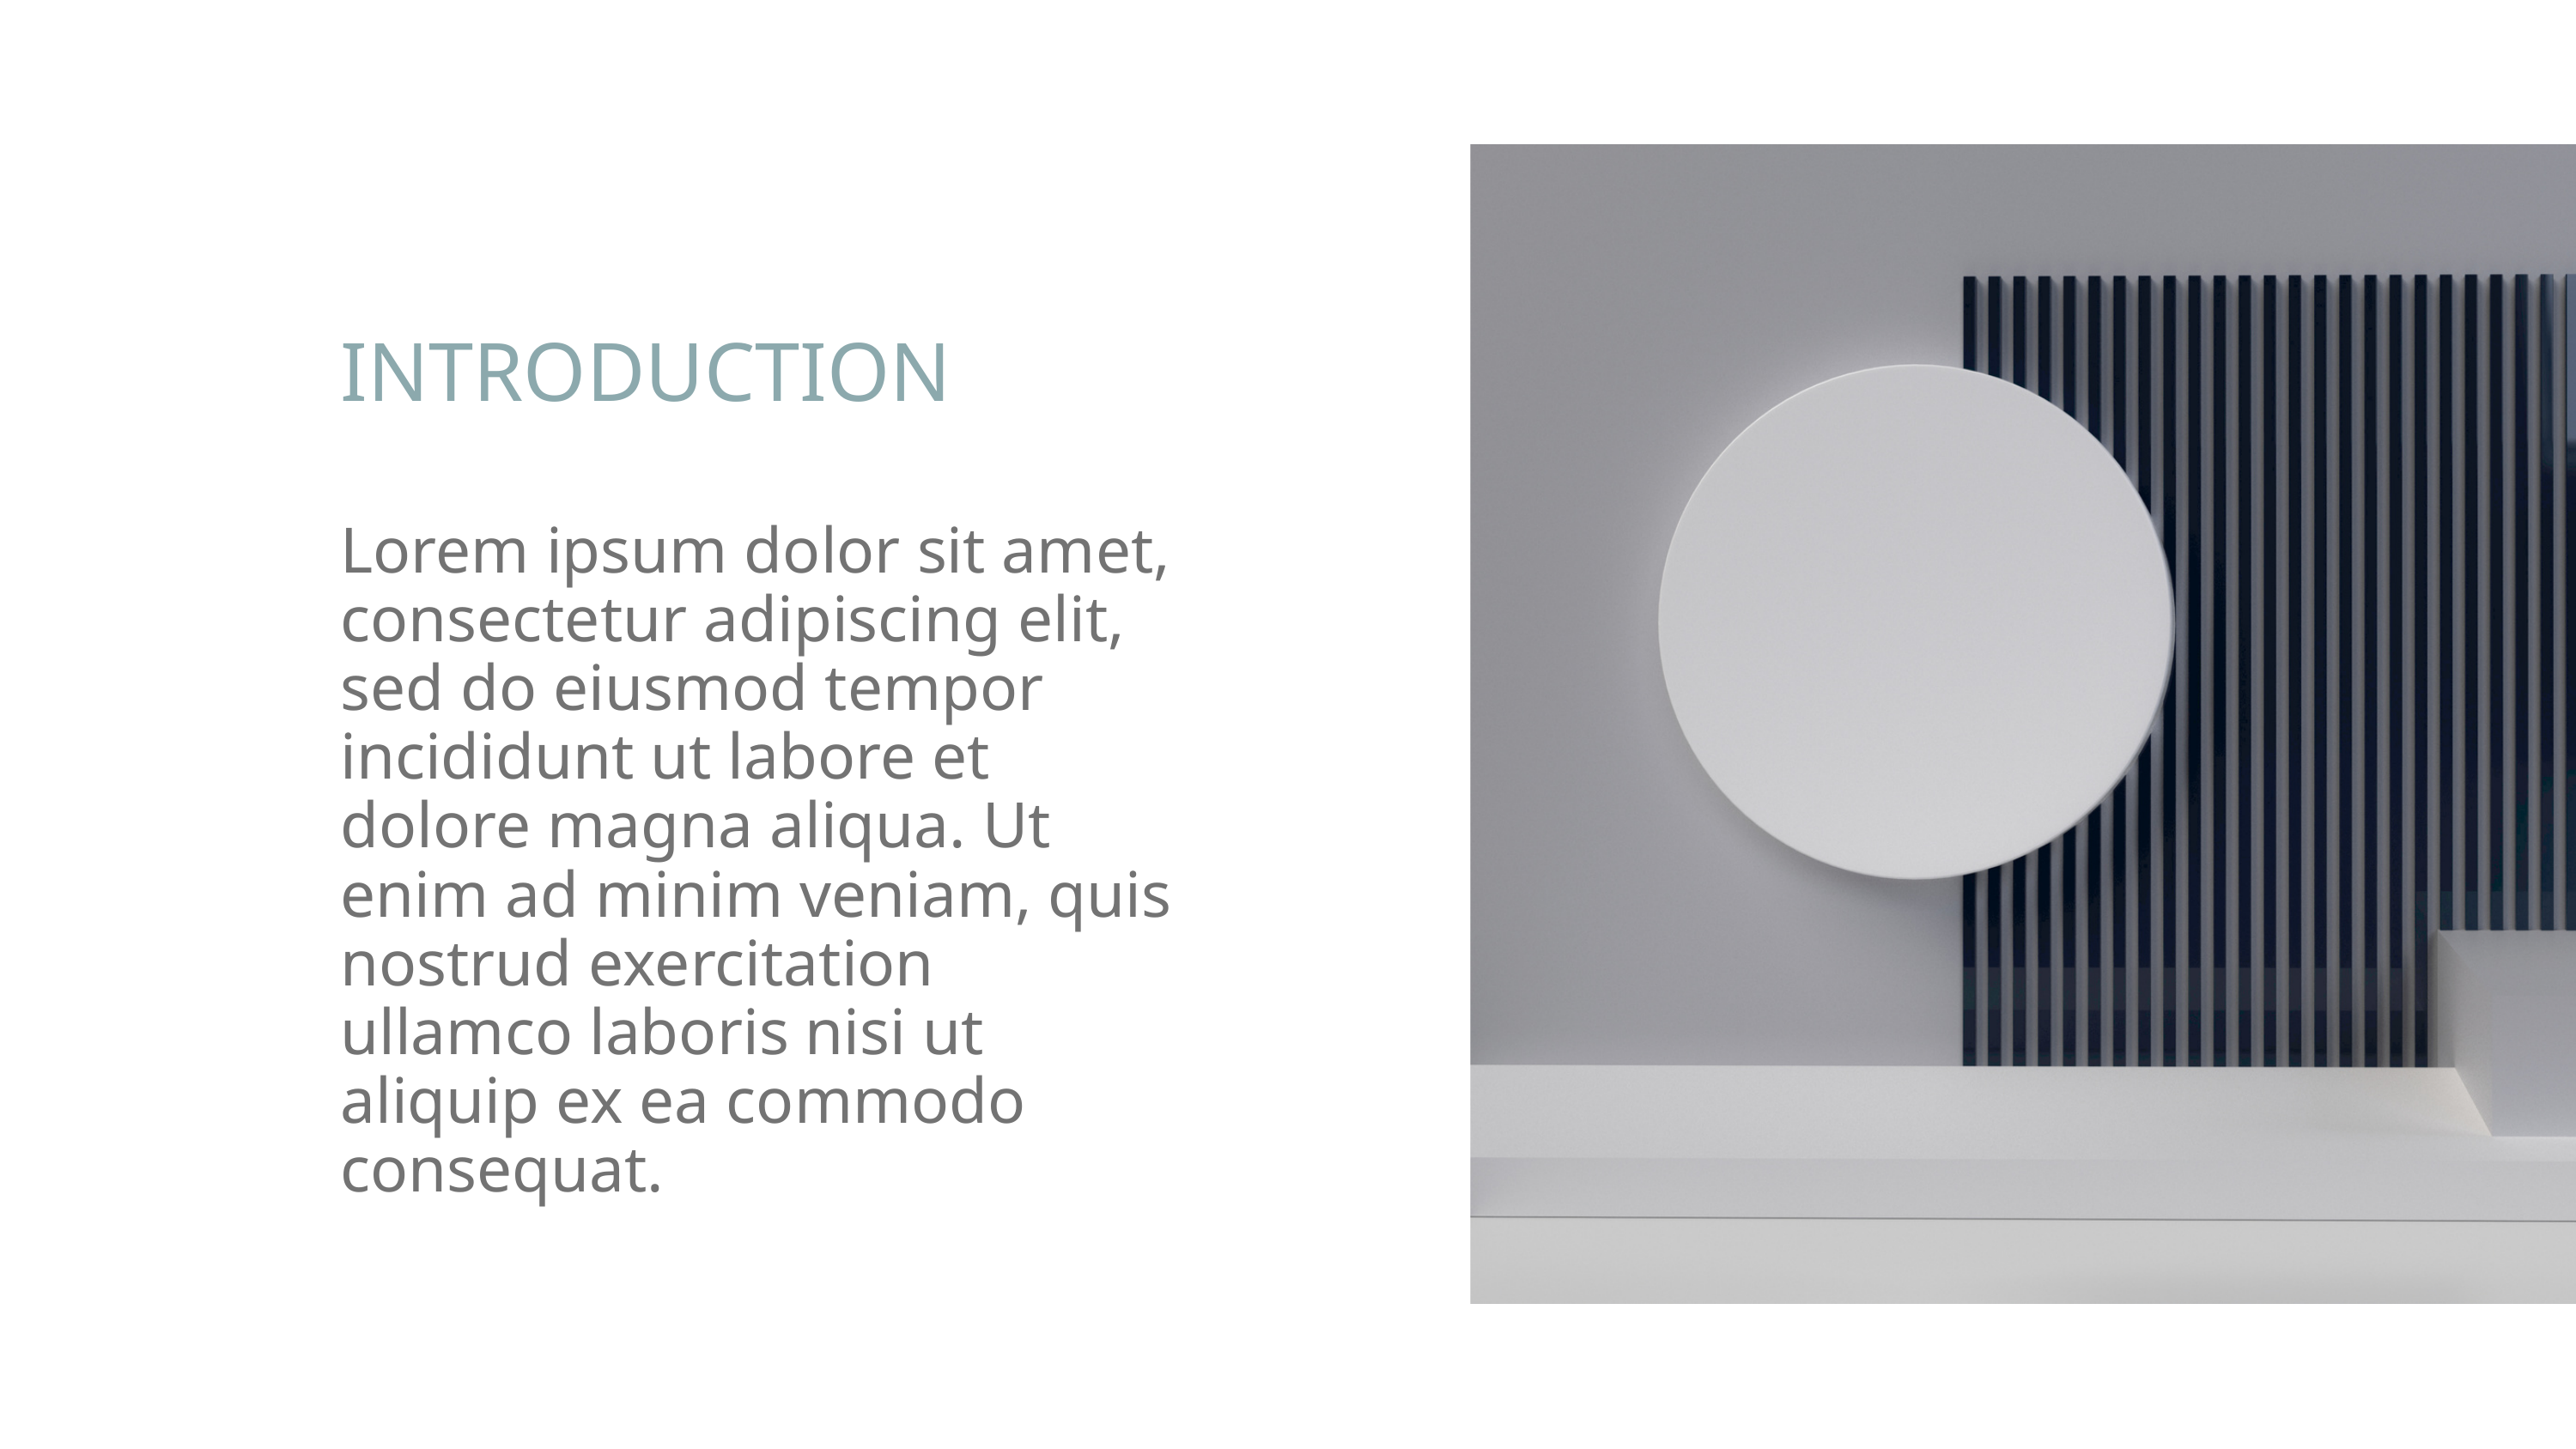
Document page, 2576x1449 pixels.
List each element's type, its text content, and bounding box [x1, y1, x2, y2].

text_box INTRODUCTION [340, 329, 1288, 418]
text_box [1470, 144, 2576, 1304]
text_box Lorem ipsum dolor sit amet, consectetur adipiscing elit, sed do eiusmod tempor incididunt ut labore et dolore magna aliqua. Ut enim ad minim veniam, quis nostrud exercitation ullamco laboris nisi ut aliquip ex ea commodo consequat. [340, 516, 1180, 1205]
